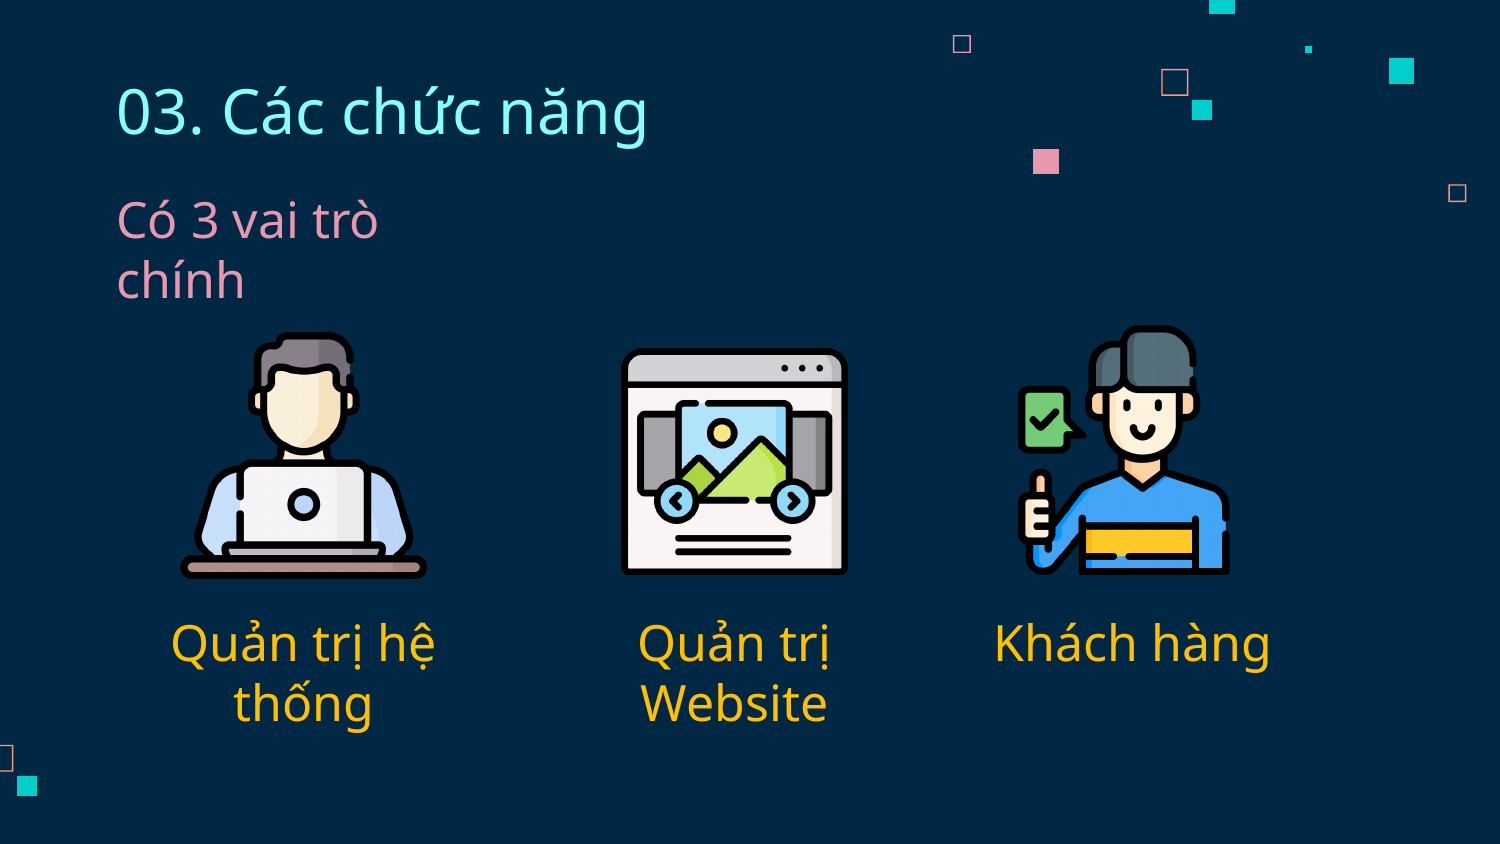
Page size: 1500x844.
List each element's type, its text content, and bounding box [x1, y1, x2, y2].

list Có 3 vai trò chính [101, 173, 500, 268]
picture [998, 325, 1249, 575]
picture [621, 348, 848, 575]
text_box Khách hàng [933, 596, 1332, 691]
title 03. Các chức năng [101, 67, 878, 163]
text_box Quản trị Website [535, 596, 933, 691]
picture [180, 332, 428, 579]
text_box Quản trị hệ thống [104, 596, 503, 691]
